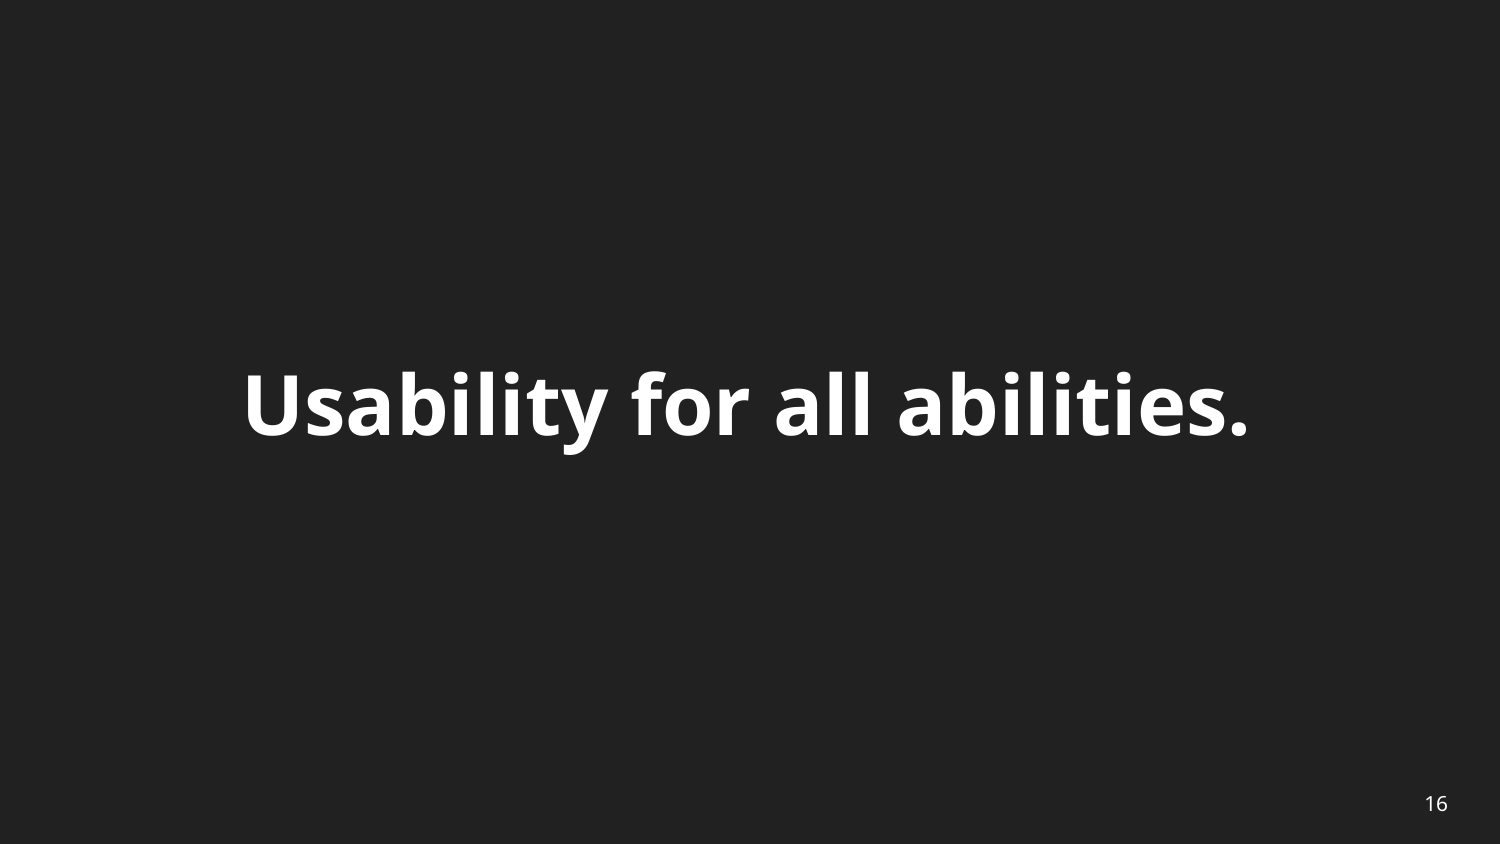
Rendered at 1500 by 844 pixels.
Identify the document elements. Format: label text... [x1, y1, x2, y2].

title Usability for all abilities. [107, 37, 1387, 777]
slide_number 16 [1125, 782, 1463, 827]
